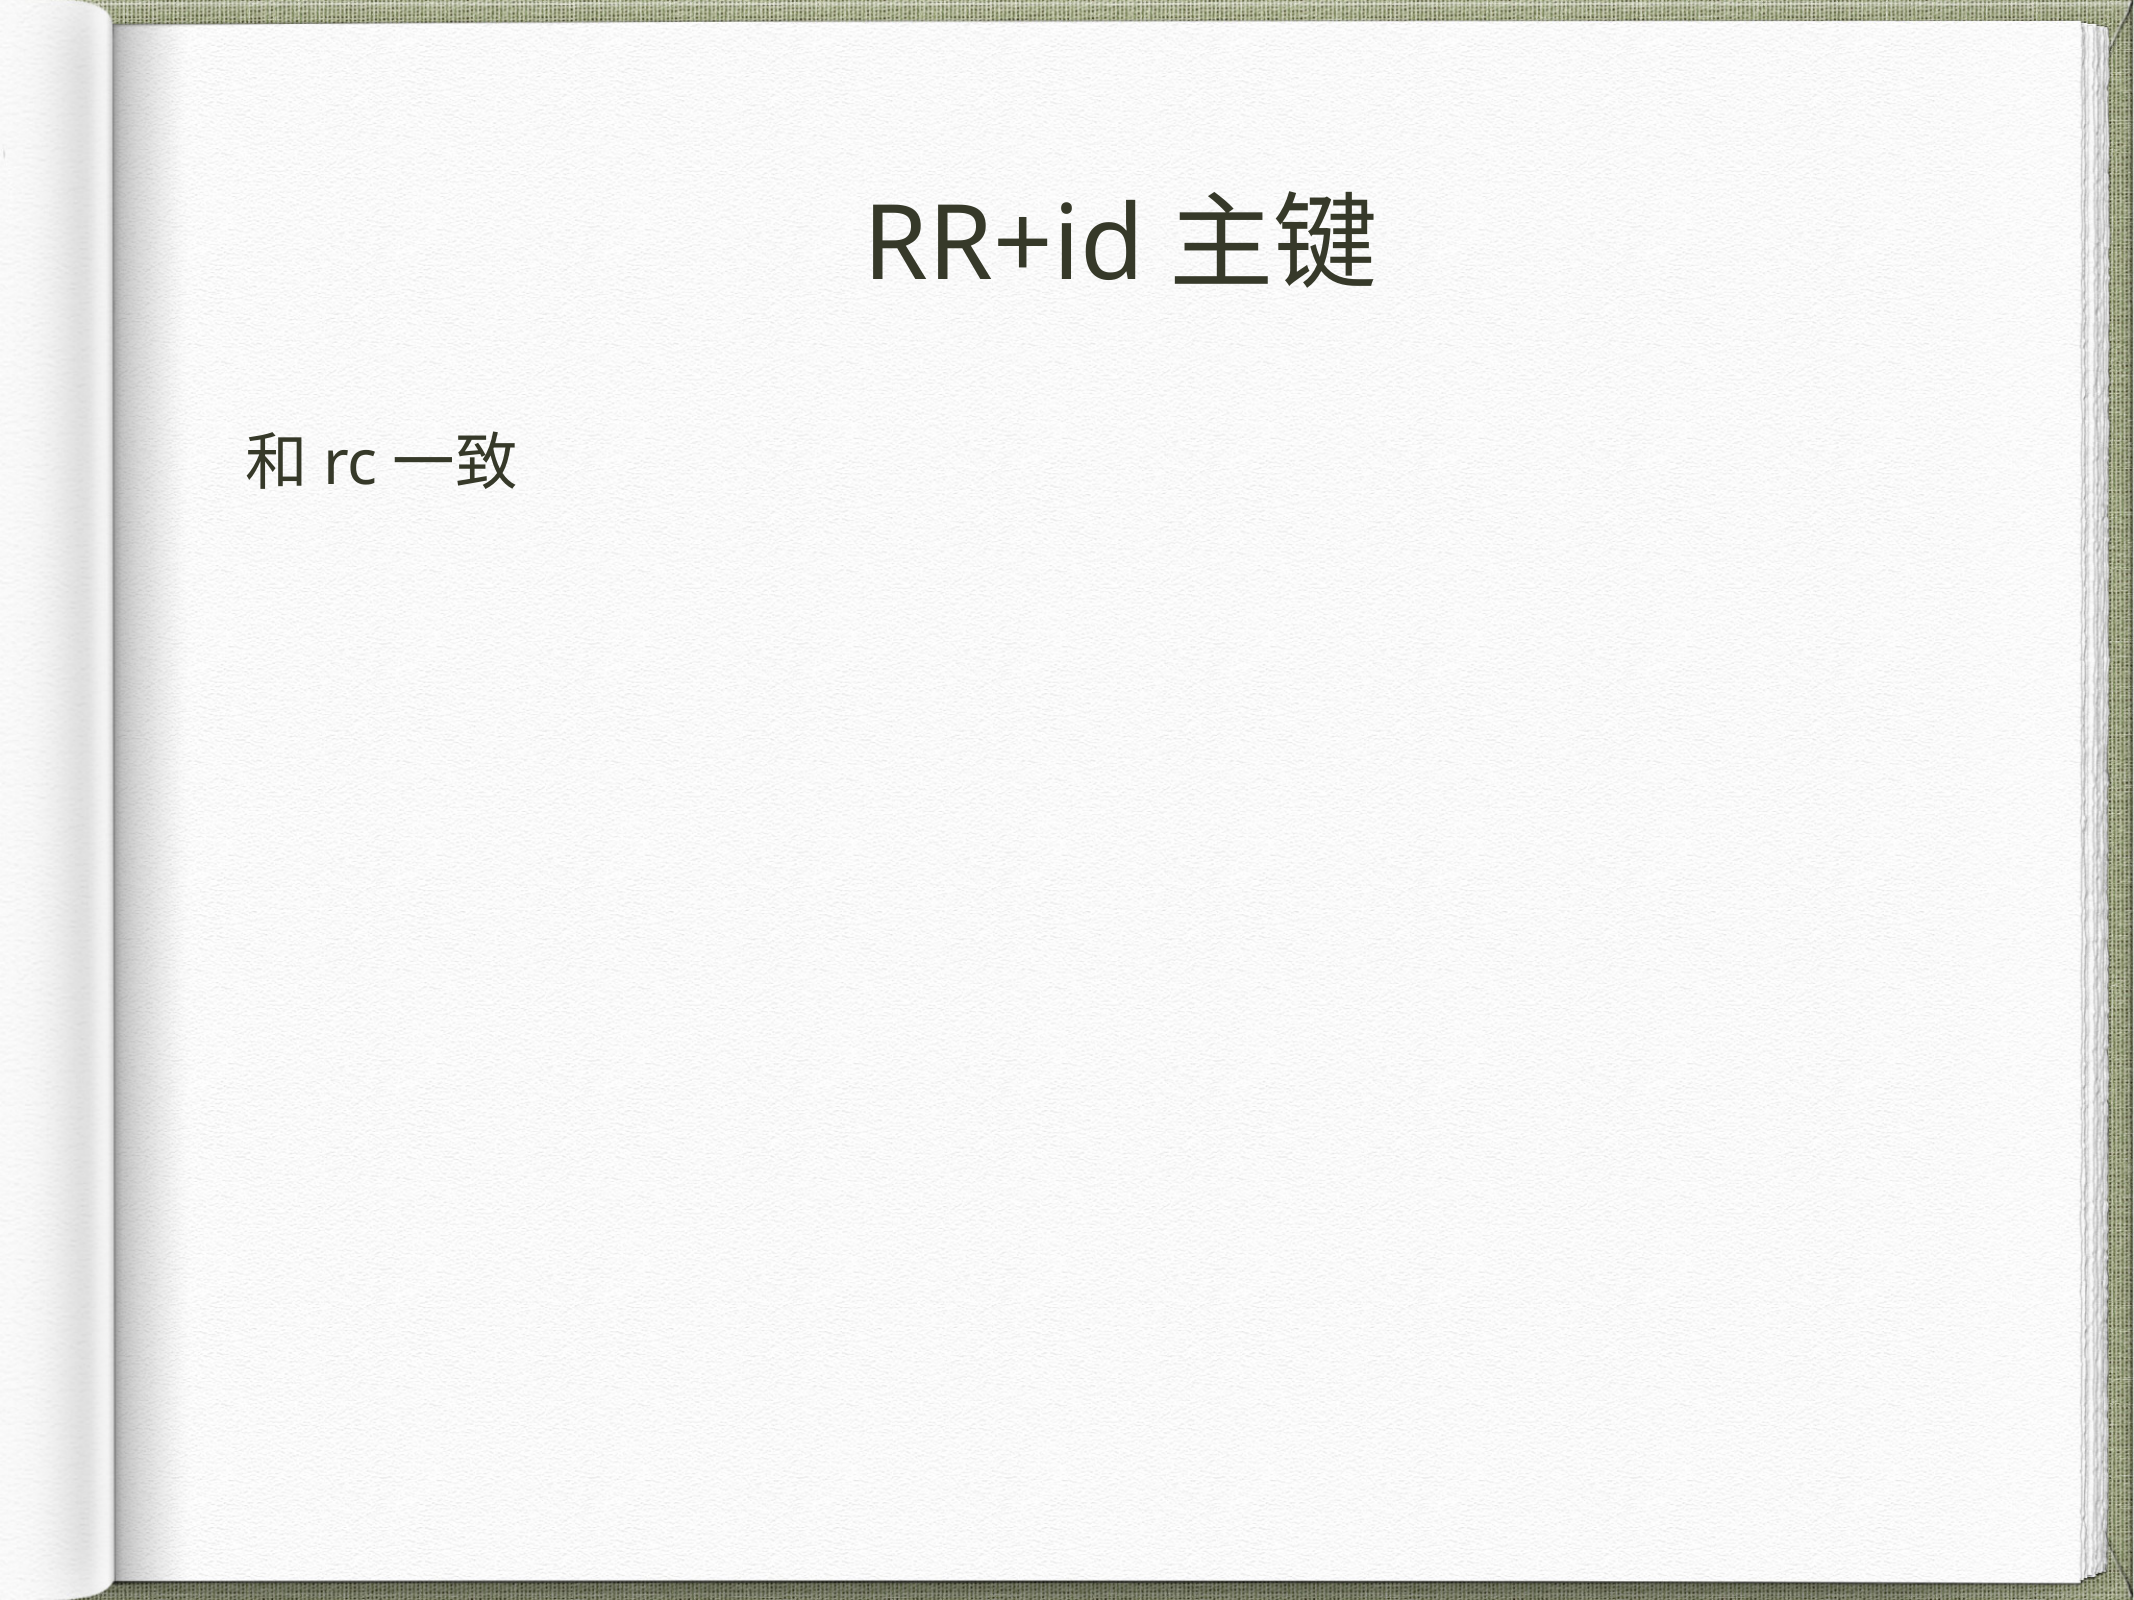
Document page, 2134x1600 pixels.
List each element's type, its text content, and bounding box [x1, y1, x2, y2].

text_box 和rc一致 [237, 413, 527, 506]
title RR+id主键 [334, 24, 1907, 451]
picture [0, 0, 2134, 1600]
